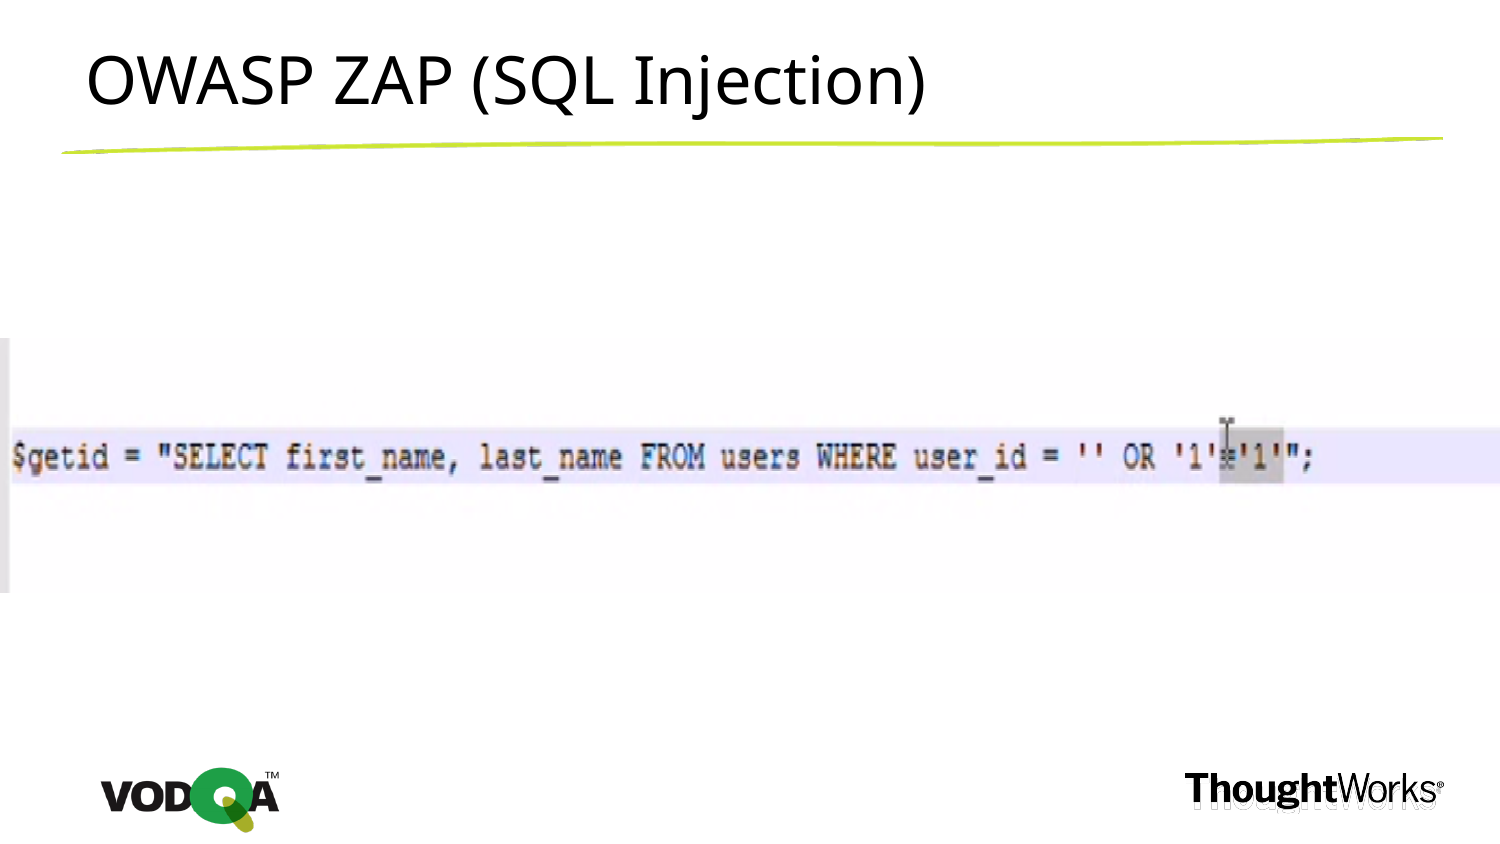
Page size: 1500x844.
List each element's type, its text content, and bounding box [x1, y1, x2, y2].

picture [1185, 773, 1444, 814]
picture [0, 338, 1500, 594]
text_box OWASP ZAP (SQL Injection) [70, 35, 1500, 214]
picture [97, 765, 304, 835]
picture [61, 137, 70, 154]
